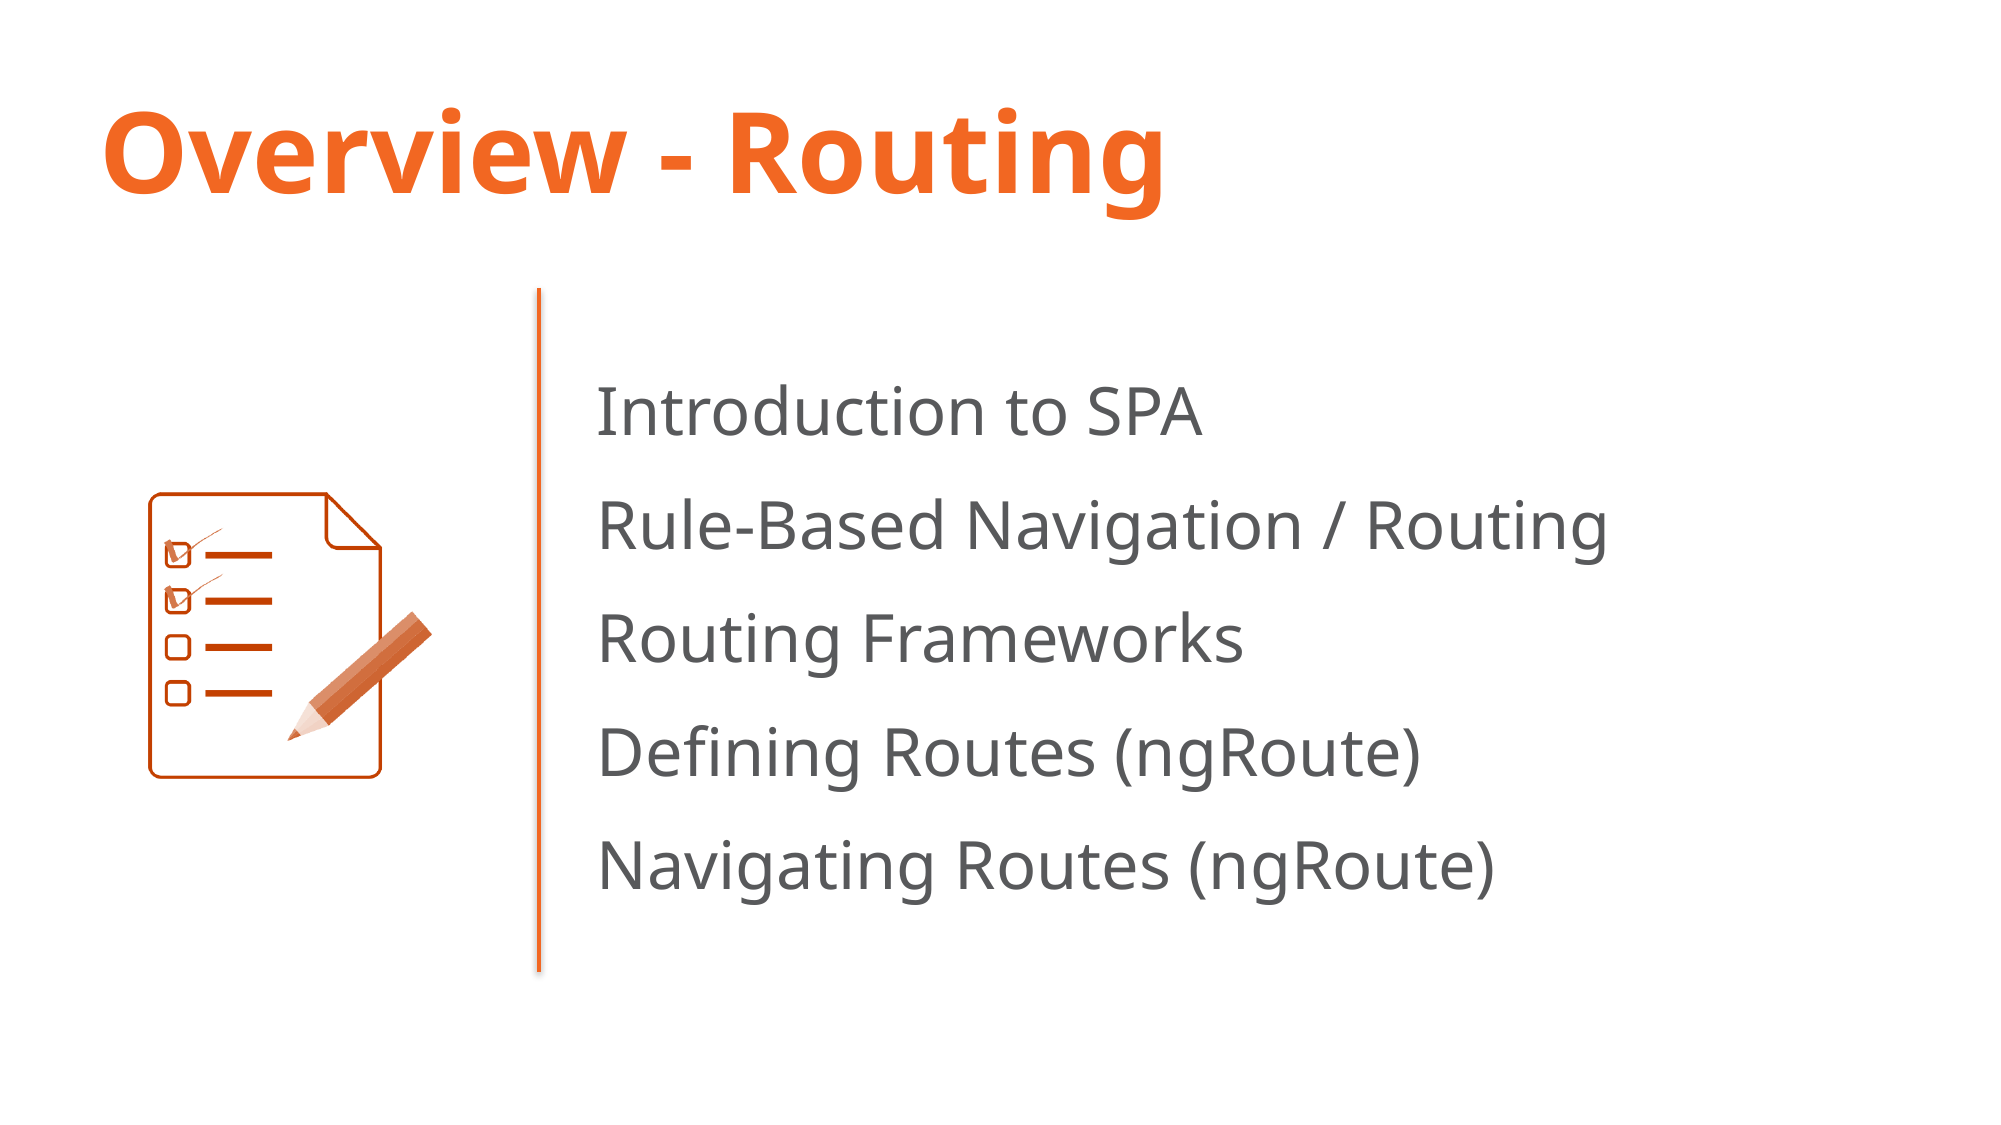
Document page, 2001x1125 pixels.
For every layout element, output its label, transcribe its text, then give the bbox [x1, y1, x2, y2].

list Introduction to SPA Rule-Based Navigation / Routing Routing Frameworks Defining Routes (ngRoute) Navigating Routes (ngRoute) [596, 299, 1899, 973]
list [147, 492, 433, 780]
title Overview - Routing [99, 30, 1903, 289]
